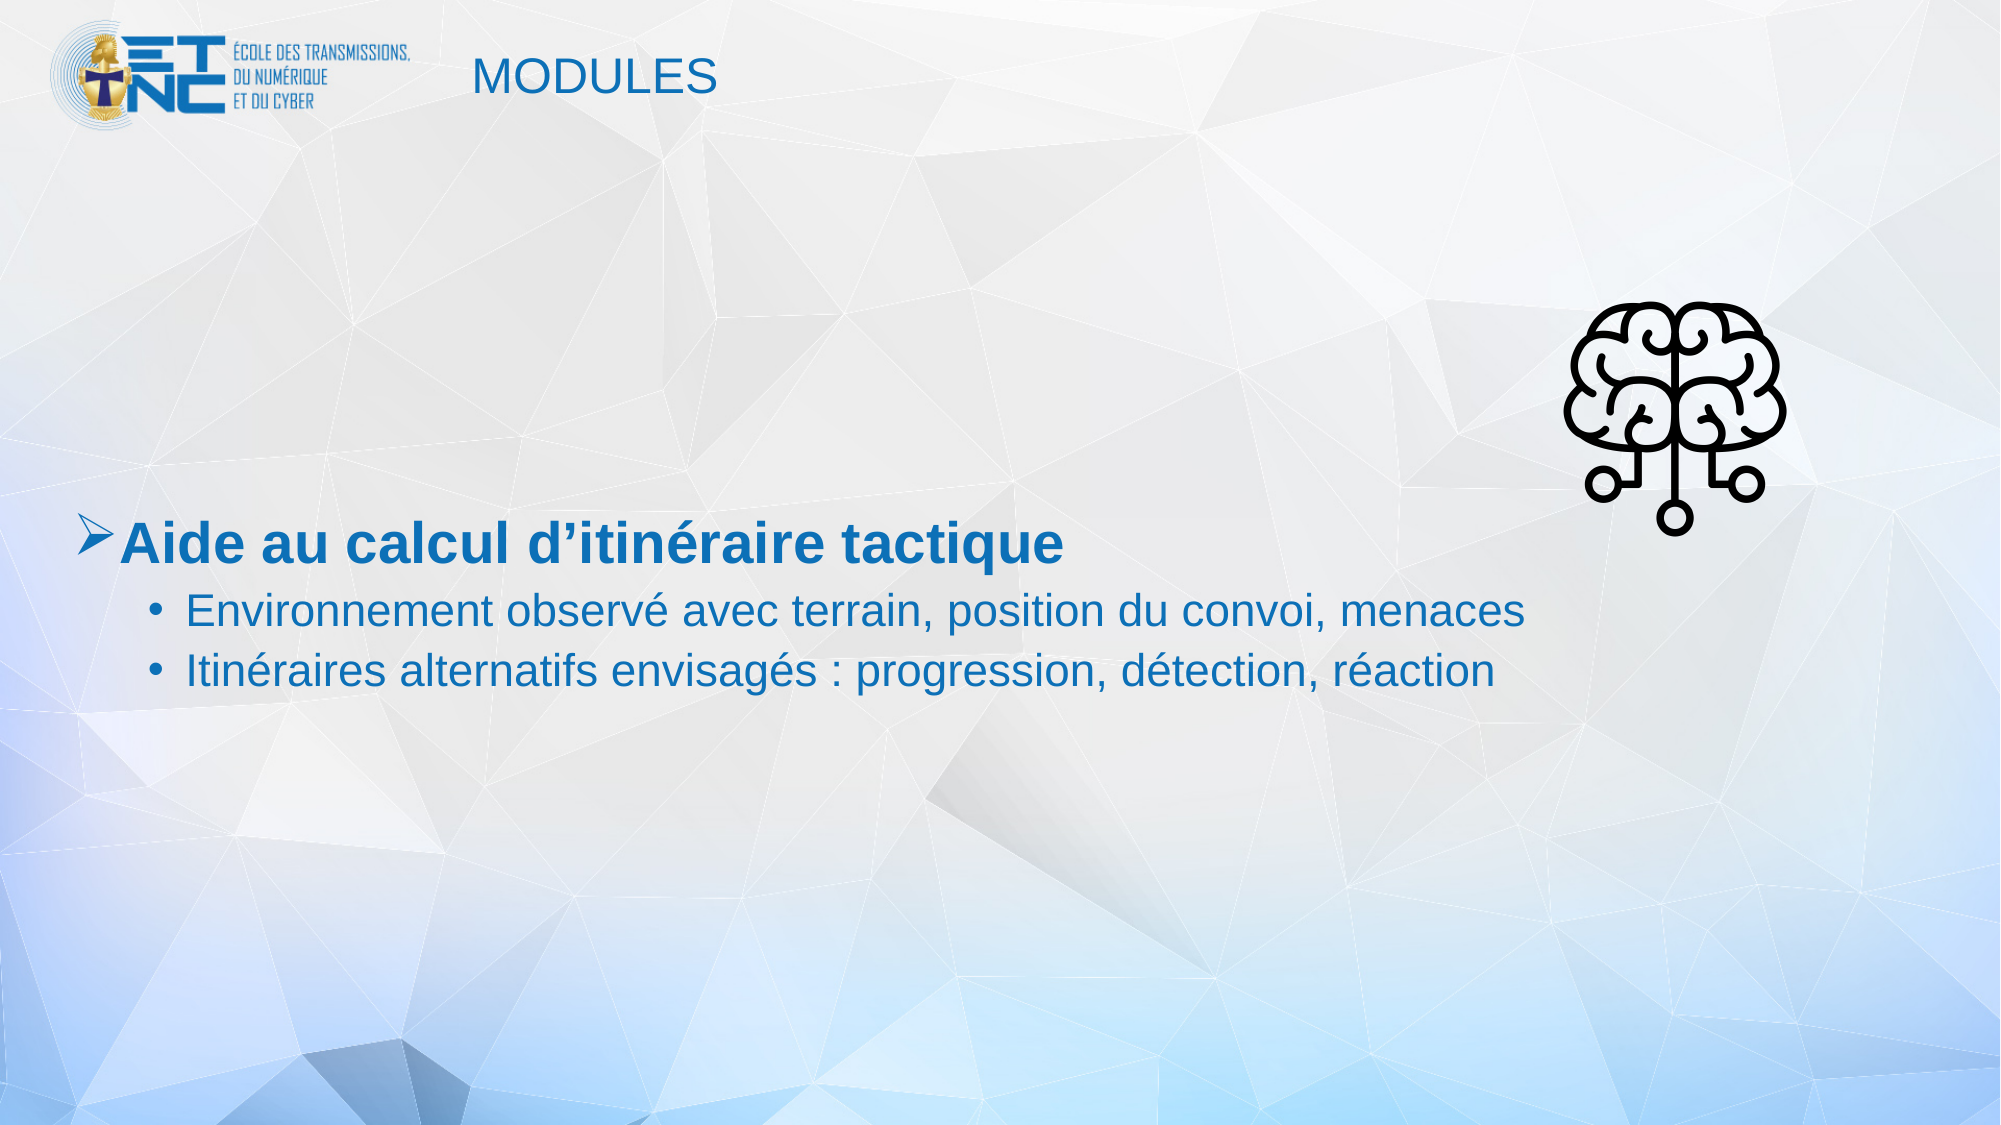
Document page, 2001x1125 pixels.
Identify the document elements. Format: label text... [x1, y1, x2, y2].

list Aide au calcul d’itinéraire tactique Environnement observé avec terrain, position du convoi, menaces Itinéraires alternatifs envisagés : progression, détection, réaction [58, 166, 1941, 1044]
picture [0, 0, 2001, 1125]
title MODULES [456, 23, 2000, 131]
